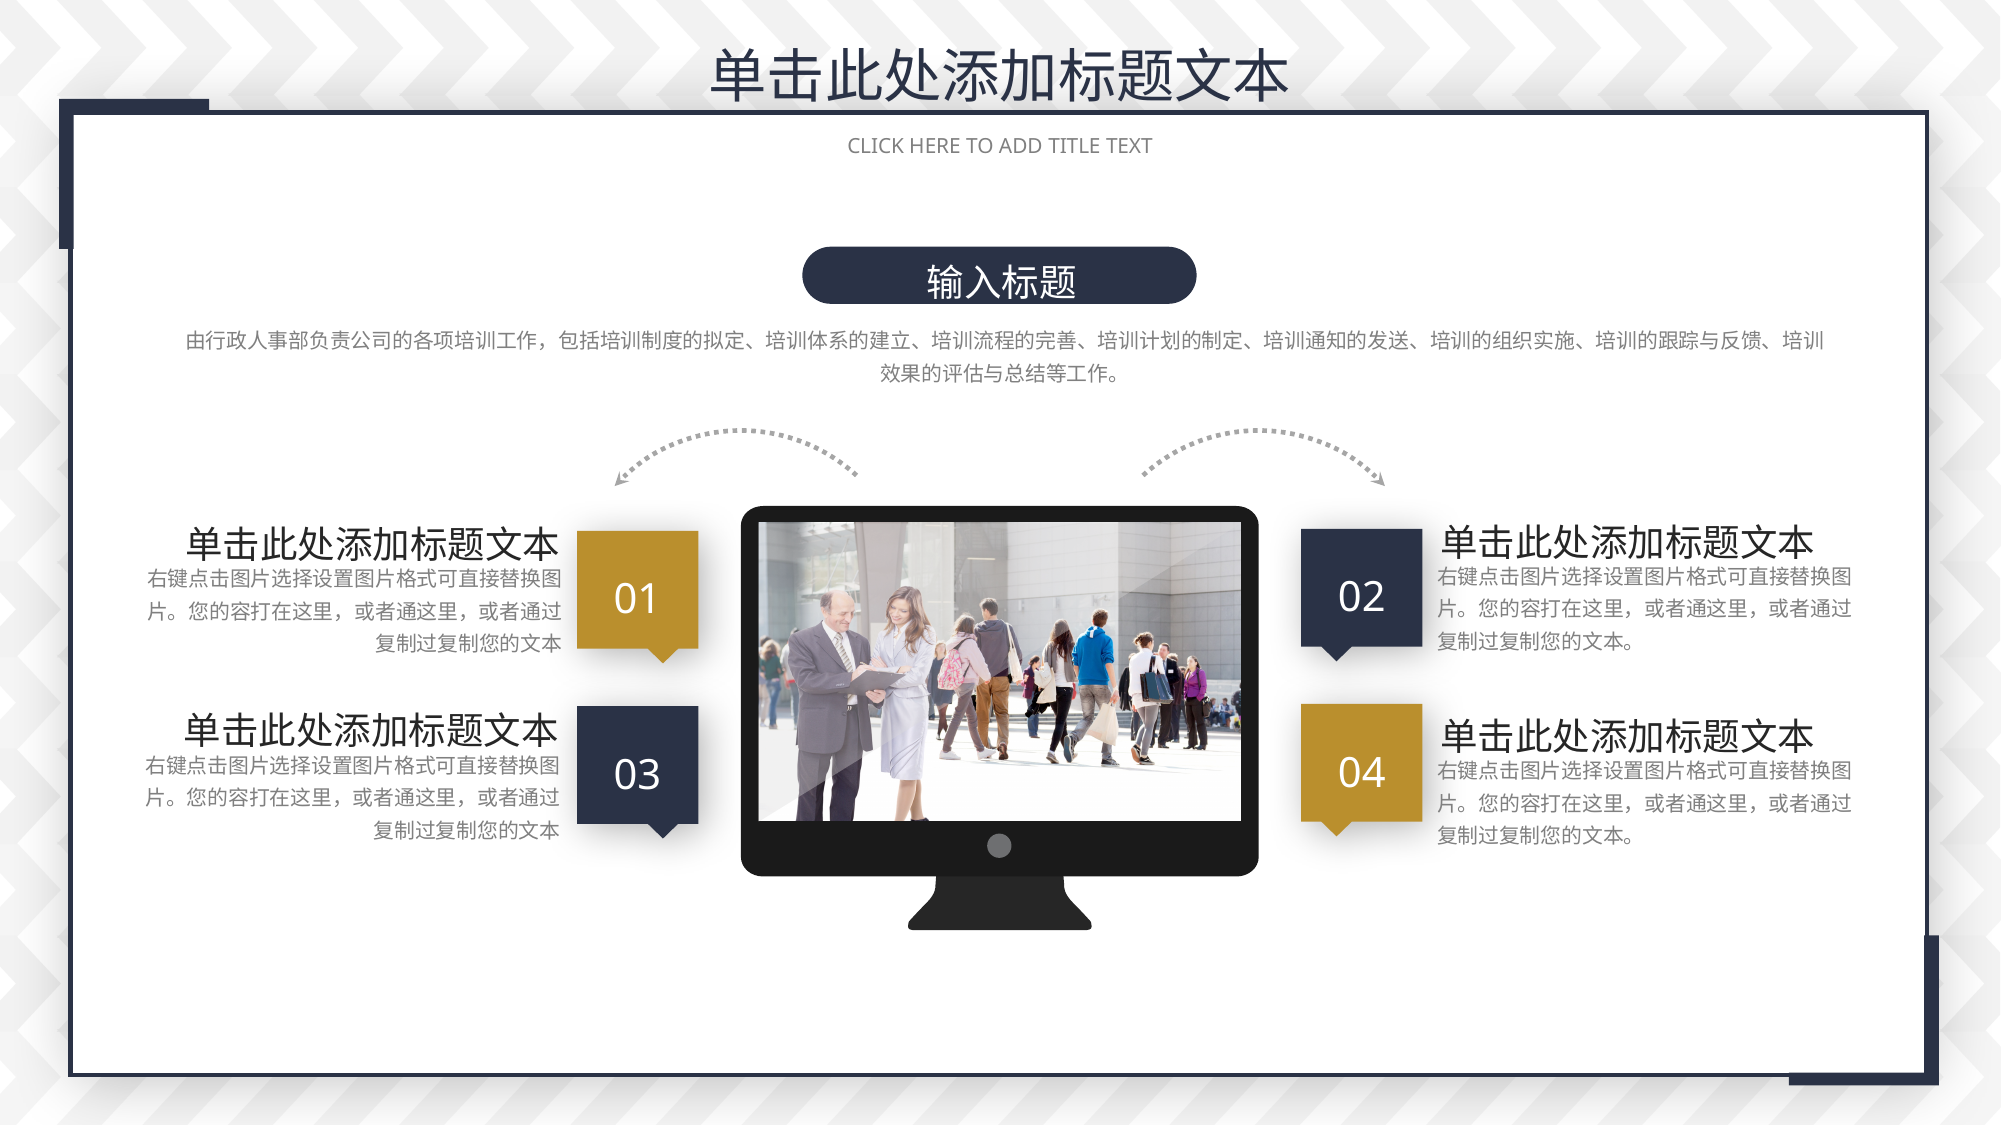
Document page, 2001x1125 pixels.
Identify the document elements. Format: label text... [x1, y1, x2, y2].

text_box 04 [1300, 702, 1424, 838]
text_box 由行政人事部负责公司的各项培训工作，包括培训制度的拟定、培训体系的建立、培训流程的完善、培训计划的制定、培训通知的发送、培训的组织实施、培训的跟踪与反馈、培训效果的评估与总结等工作。 [161, 313, 1848, 393]
text_box 02 [1300, 527, 1424, 663]
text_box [609, 18, 1391, 163]
text_box 03 [576, 705, 700, 840]
text_box [614, 429, 857, 601]
text_box 01 [576, 529, 700, 665]
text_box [127, 510, 563, 657]
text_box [802, 237, 1197, 313]
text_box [740, 505, 1259, 931]
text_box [1436, 701, 1872, 849]
text_box [1142, 429, 1385, 602]
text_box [1436, 507, 1872, 655]
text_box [125, 696, 561, 844]
